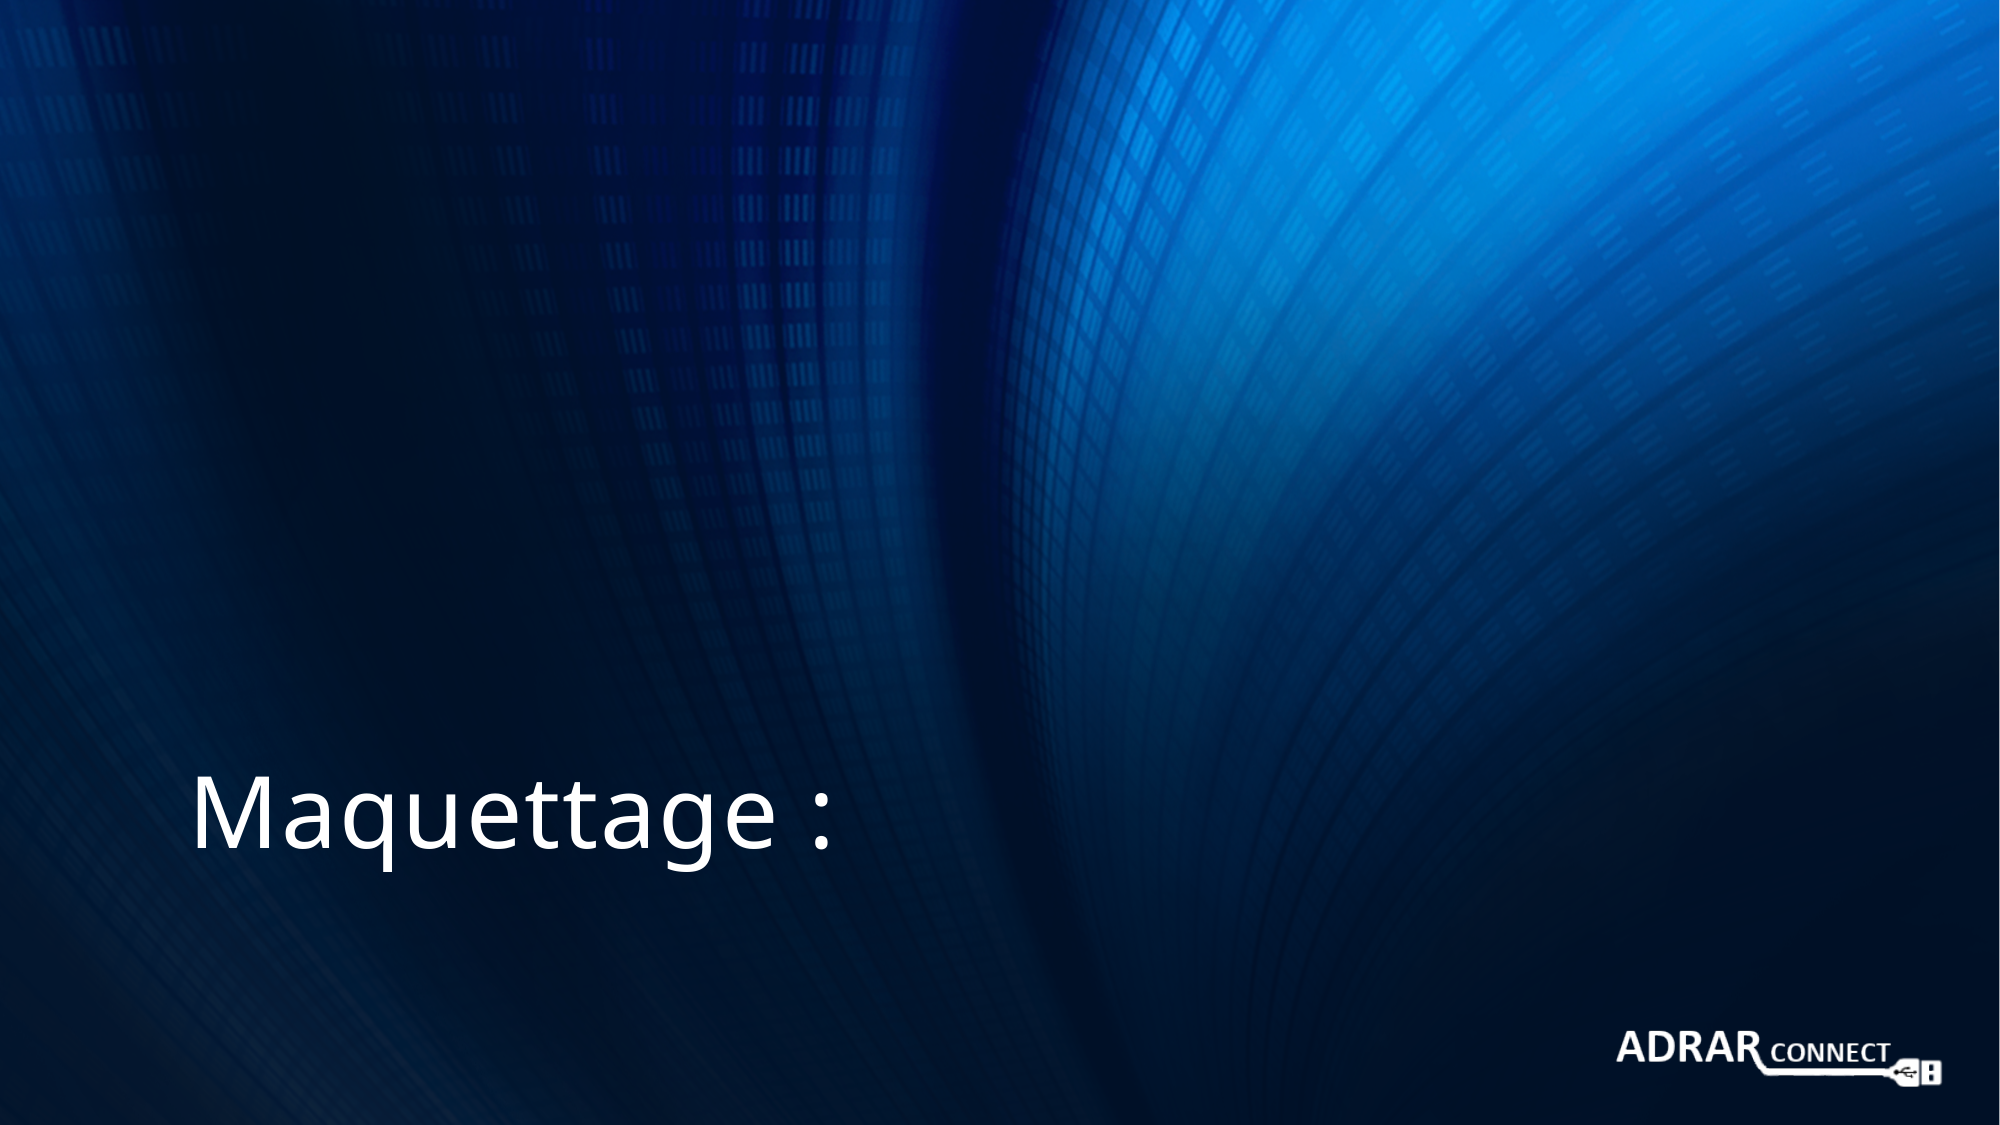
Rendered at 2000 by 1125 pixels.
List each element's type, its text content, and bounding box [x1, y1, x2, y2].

title Maquettage : [173, 412, 1600, 875]
picture [0, 0, 2000, 1125]
